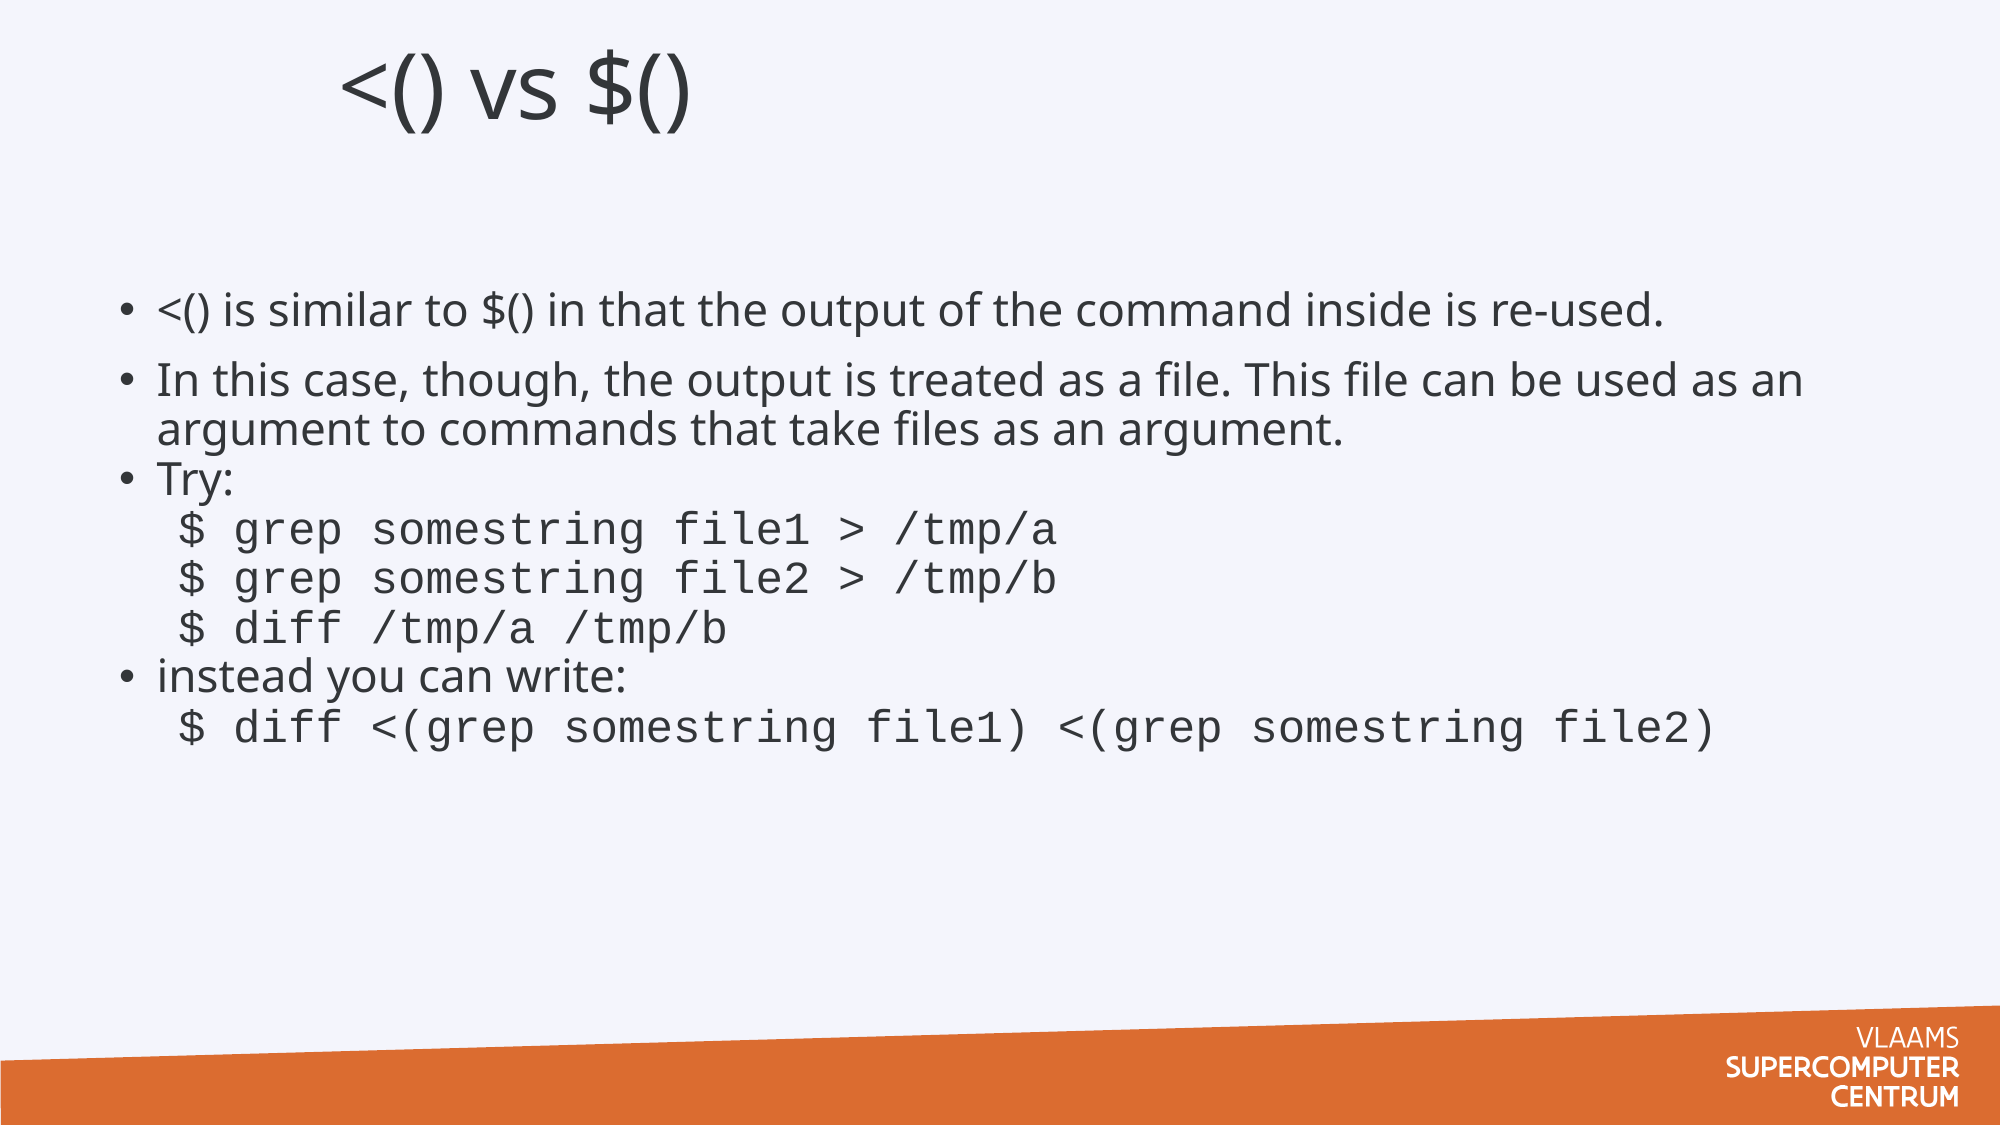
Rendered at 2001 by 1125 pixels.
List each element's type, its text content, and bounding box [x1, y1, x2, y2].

title <() vs $() [323, 16, 1692, 164]
picture [1725, 1021, 1960, 1117]
list <() is similar to $() in that the output of the command inside is re-used. In this case, though, the output is treated as a file. This file can be used as an argument to commands that take files as an argument. Try: $ grep somestring file1 > /tmp/a $ grep somestring file2 > /tmp/b $ diff /tmp/a /tmp/b instead you can write: $ diff <(grep somestring file1) <(grep somestring file2) [104, 278, 1944, 1006]
